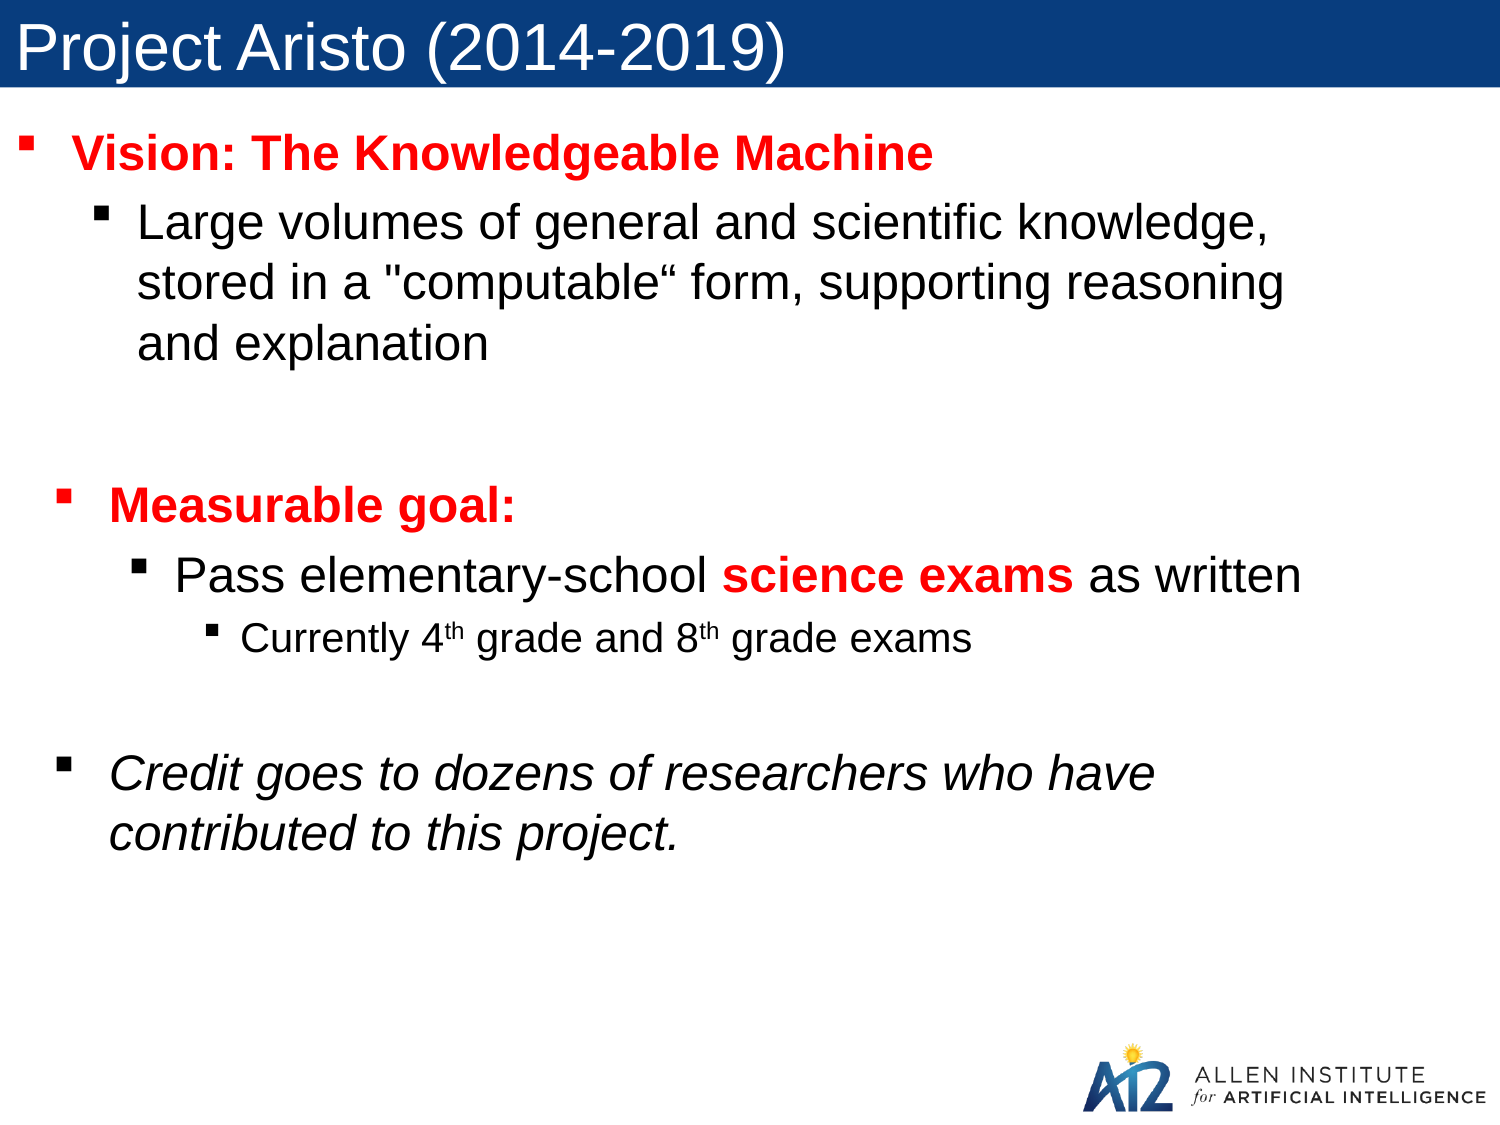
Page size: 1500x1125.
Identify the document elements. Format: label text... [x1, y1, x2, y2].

text_box Measurable goal: Pass elementary-school science exams as written Currently 4th grade and 8th grade exams Credit goes to dozens of researchers who have contributed to this project. [37, 464, 1386, 775]
list Vision: The Knowledgeable Machine Large volumes of general and scientific knowledge, stored in a "computable“ form, supporting reasoning and explanation [0, 112, 1330, 476]
picture [1076, 1038, 1500, 1120]
title Project Aristo (2014-2019) [0, 0, 1500, 88]
